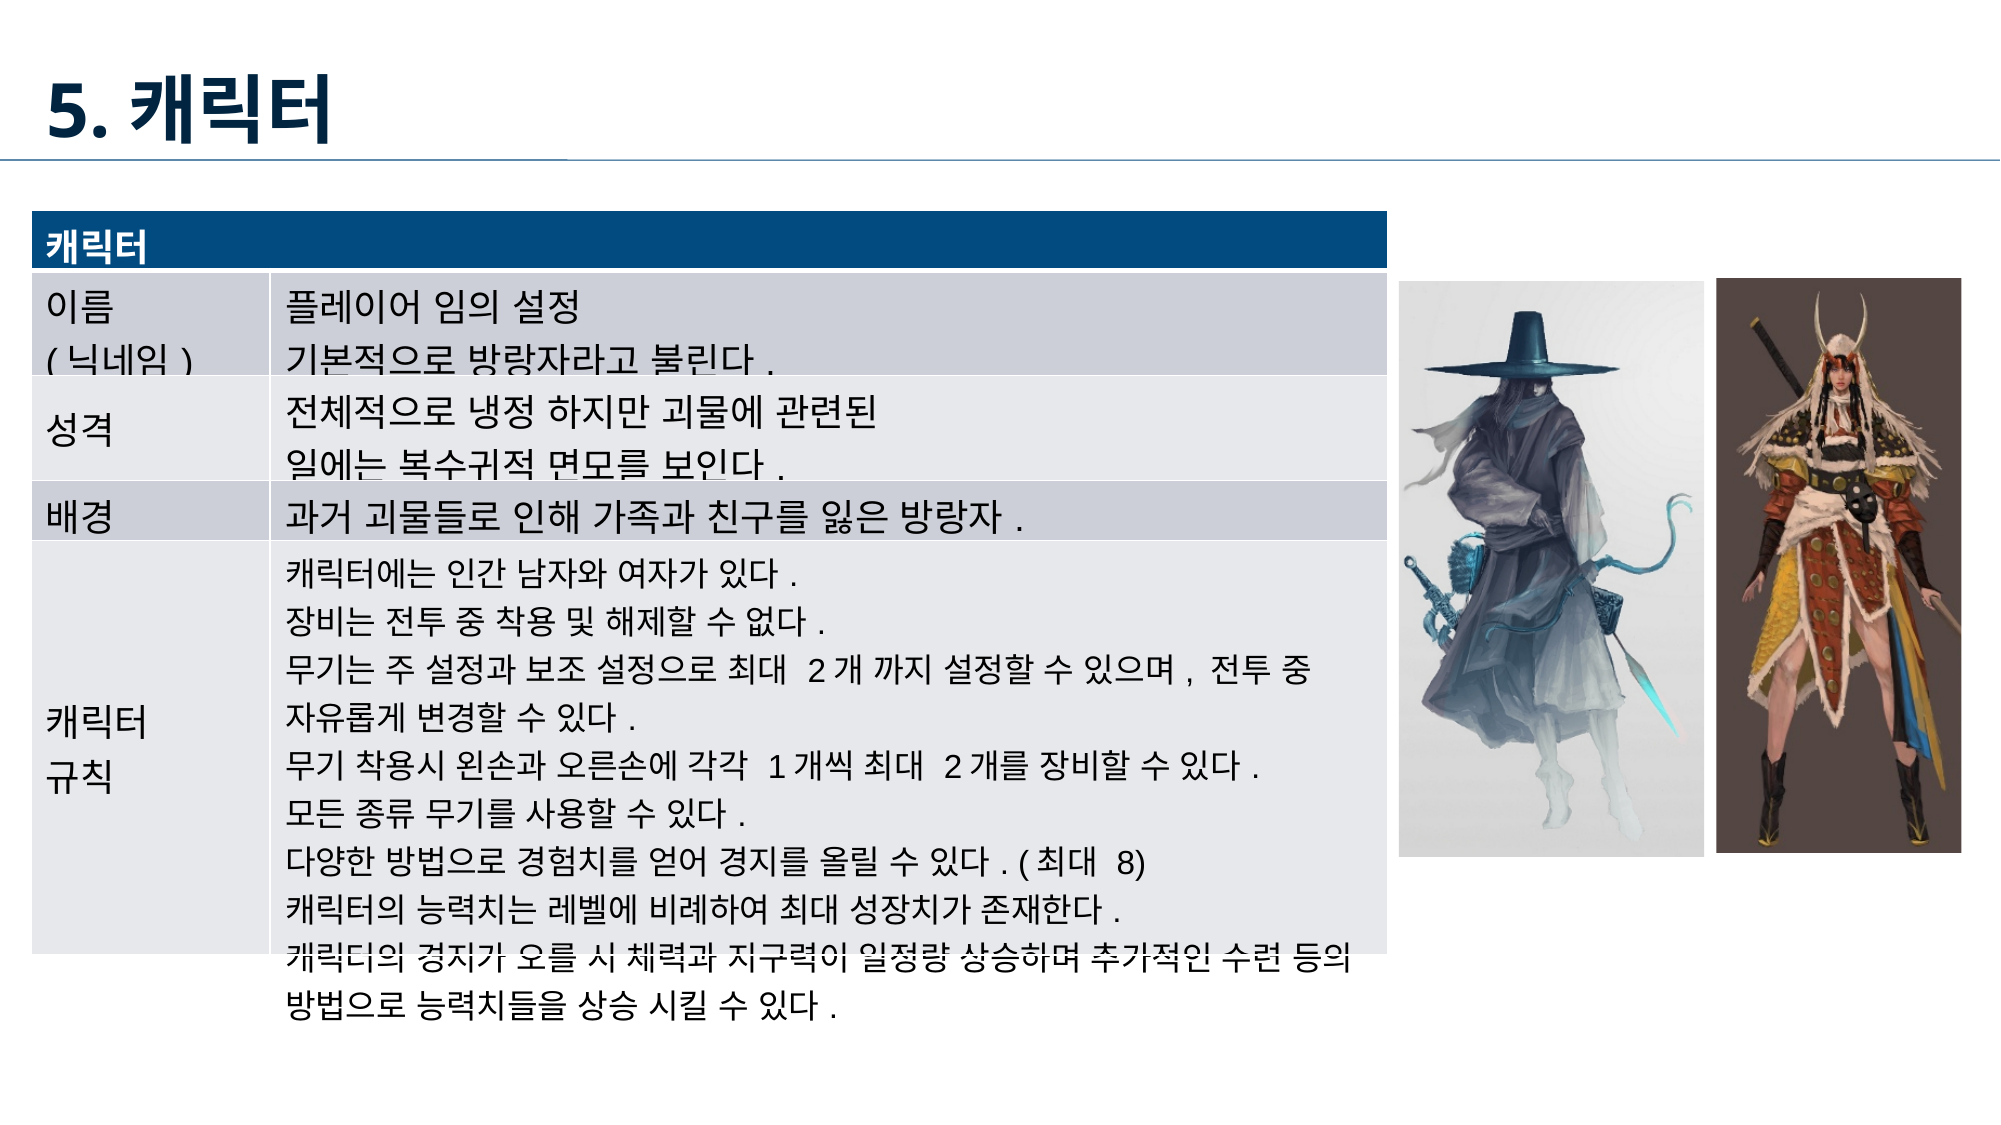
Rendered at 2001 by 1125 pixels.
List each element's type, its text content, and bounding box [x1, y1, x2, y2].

table_cell 캐릭터 규칙 [32, 541, 269, 954]
table_cell 성격 [32, 376, 269, 480]
table_cell 배경 [32, 481, 269, 540]
table_cell 캐릭터에는 인간 남자와 여자가 있다. 장비는 전투 중 착용 및 해제할 수 없다. 무기는 주 설정과 보조 설정으로 최대 2개 까지 설정할 수 있으며, 전투 중 자유롭게 변경할 수 있다. 무기 착용시 왼손과 오른손에 각각 1개씩 최대 2개를 장비할 수 있다. 모든 종류 무기를 사용할 수 있다. 다양한 방법으로 경험치를 얻어 경지를 올릴 수 있다. (최대 8) 캐릭터의 능력치는 레벨에 비례하여 최대 성장치가 존재한다. 캐릭터의 경지가 오를 시 체력과 지구력이 일정량 상승하며 추가적인 수련 등의 방법으로 능력치들을 상승 시킬 수 있다. [271, 541, 1387, 954]
picture [1716, 278, 1962, 853]
picture [1398, 281, 1705, 857]
table_cell 전체적으로 냉정 하지만 괴물에 관련된 일에는 복수귀적 면모를 보인다. [271, 376, 1387, 480]
table_header 캐릭터 [32, 211, 1387, 268]
text_box 5.캐릭터 [31, 54, 650, 159]
table_cell 과거 괴물들로 인해 가족과 친구를 잃은 방랑자. [271, 481, 1387, 540]
table_cell 이름 (닉네임) [32, 273, 269, 375]
table_cell 플레이어 임의 설정 기본적으로 방랑자라고 불린다. [271, 273, 1387, 375]
